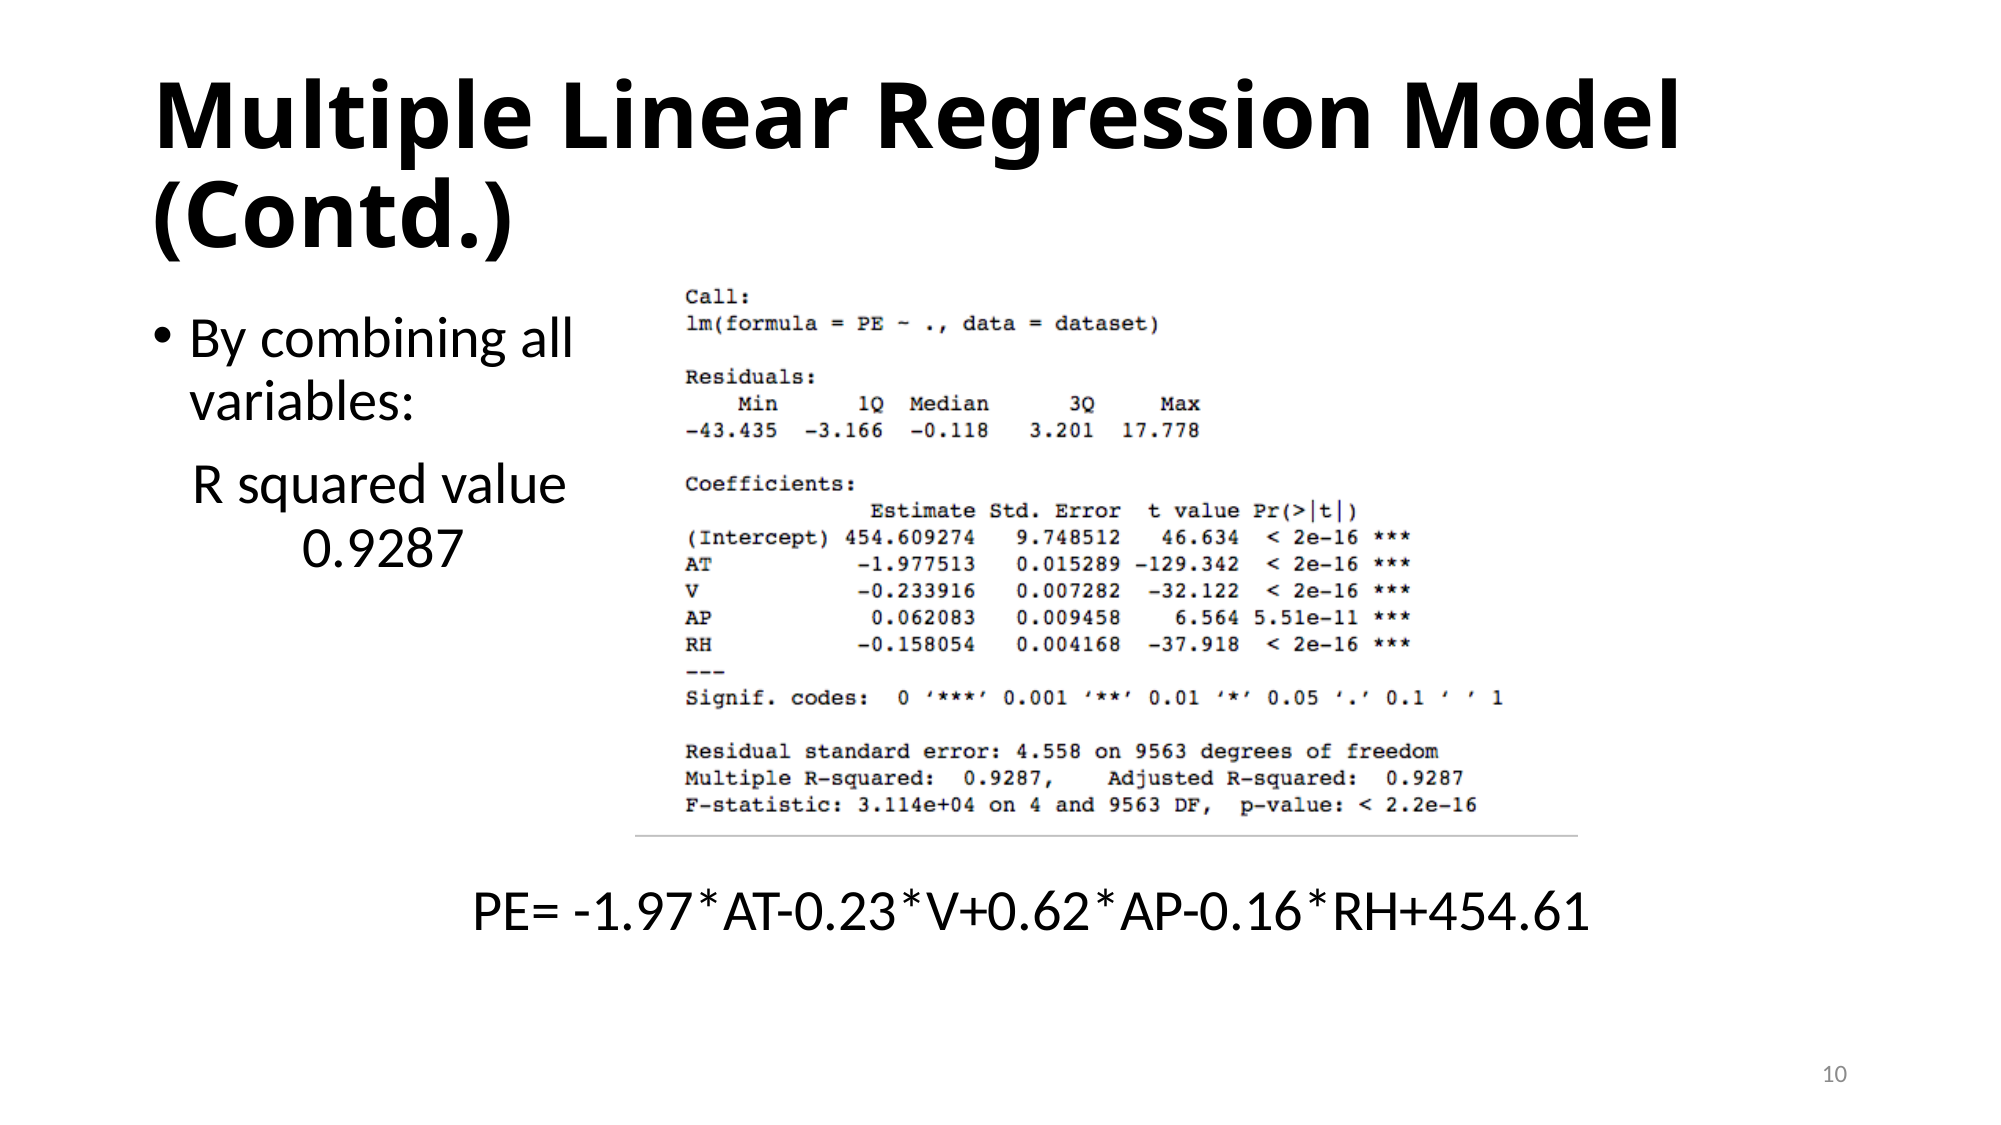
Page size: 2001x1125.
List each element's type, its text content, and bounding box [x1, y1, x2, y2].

title Multiple Linear Regression Model (Contd.) [137, 59, 1863, 278]
text_box PE= -1.97*AT-0.23*V+0.62*AP-0.16*RH+454.61 [457, 872, 1657, 1058]
slide_number 10 [1412, 1042, 1863, 1103]
list By combining all variables: R squared value 0.9287 [137, 299, 609, 936]
picture [635, 269, 1578, 848]
